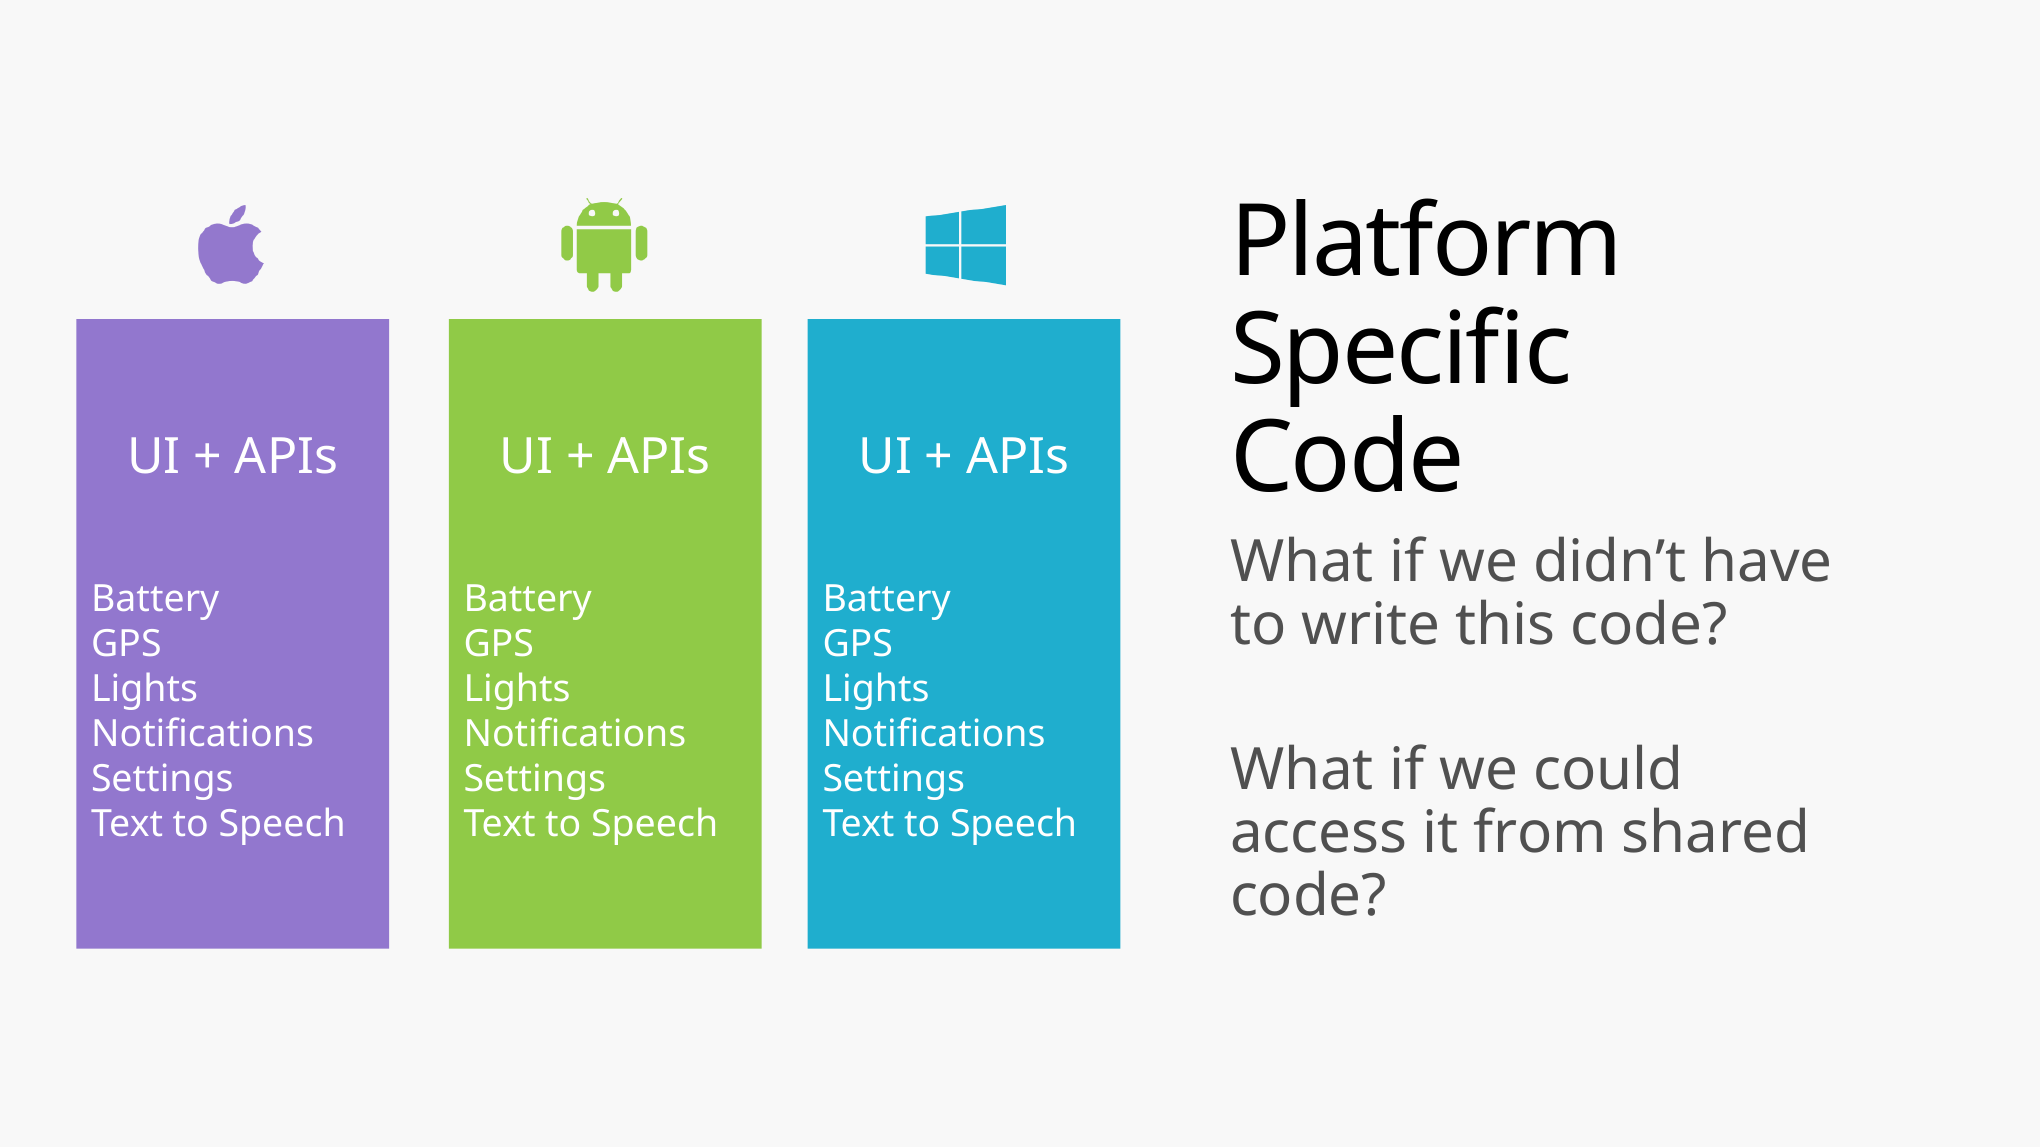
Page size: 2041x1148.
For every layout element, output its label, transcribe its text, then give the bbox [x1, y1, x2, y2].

title Platform Specific Code [1205, 174, 1842, 434]
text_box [73, 198, 1121, 949]
text_box What if we didn’t have to write this code? What if we could access it from shared code? [1205, 516, 1871, 891]
